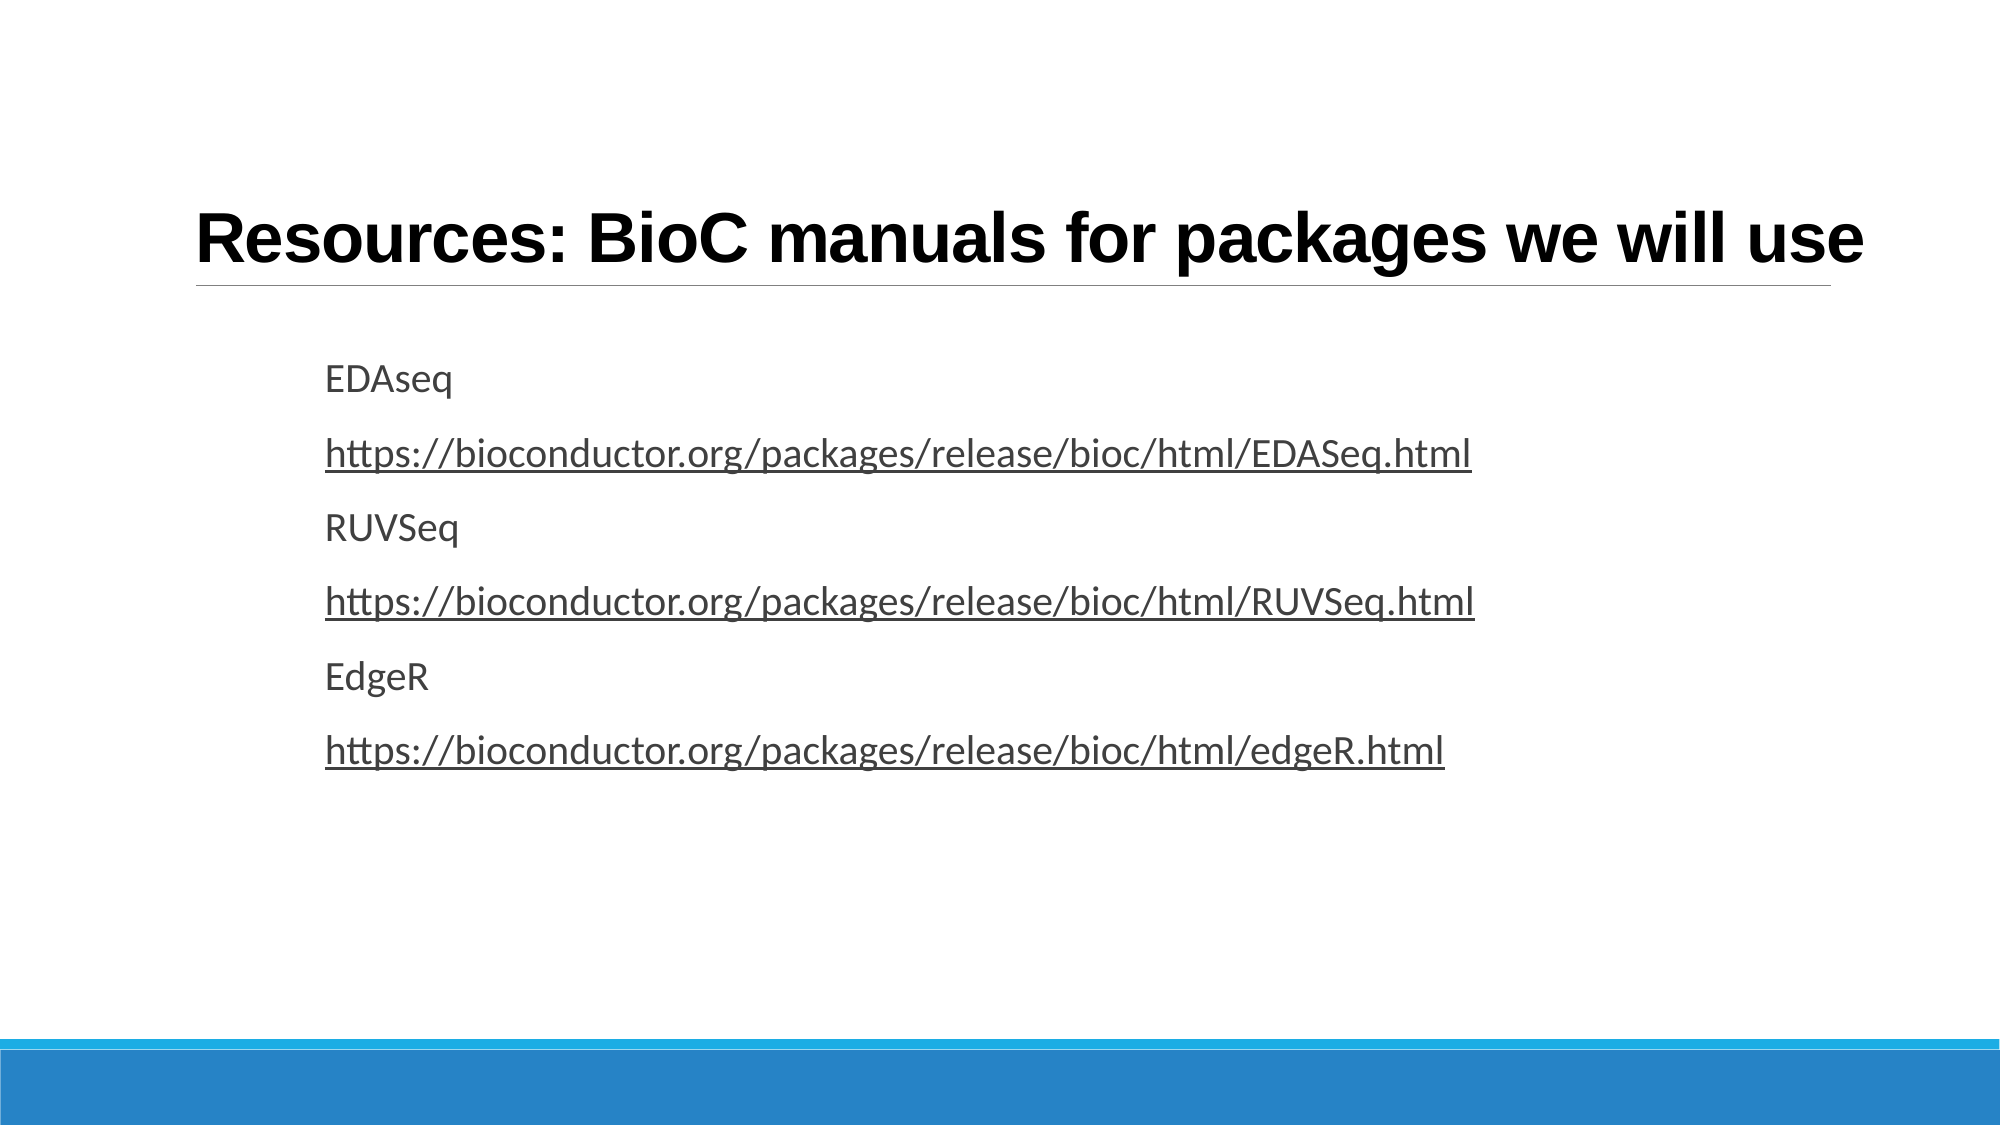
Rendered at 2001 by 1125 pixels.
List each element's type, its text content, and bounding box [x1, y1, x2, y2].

title Resources: BioC manuals for packages we will use [180, 47, 1890, 285]
list EDAseq https://bioconductor.org/packages/release/bioc/html/EDASeq.html RUVSeq https://bioconductor.org/packages/release/bioc/html/RUVSeq.html EdgeR https://bioconductor.org/packages/release/bioc/html/edgeR.html [324, 349, 1675, 988]
